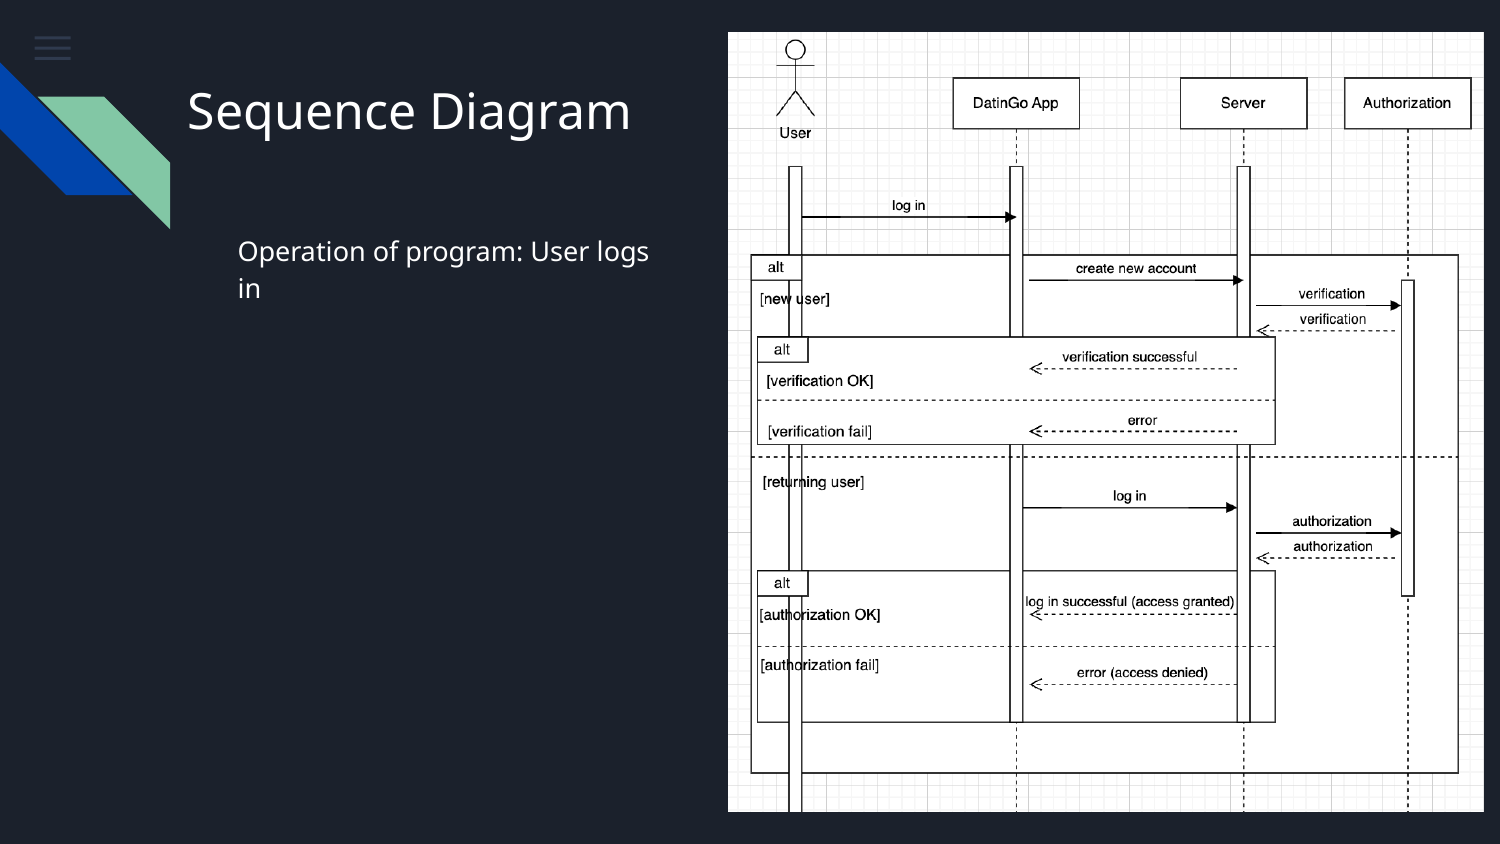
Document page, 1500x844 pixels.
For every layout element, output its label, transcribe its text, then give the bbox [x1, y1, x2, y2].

list Operation of program: User logs in [222, 214, 694, 397]
title Sequence Diagram [172, 64, 722, 215]
picture [727, 32, 1484, 812]
